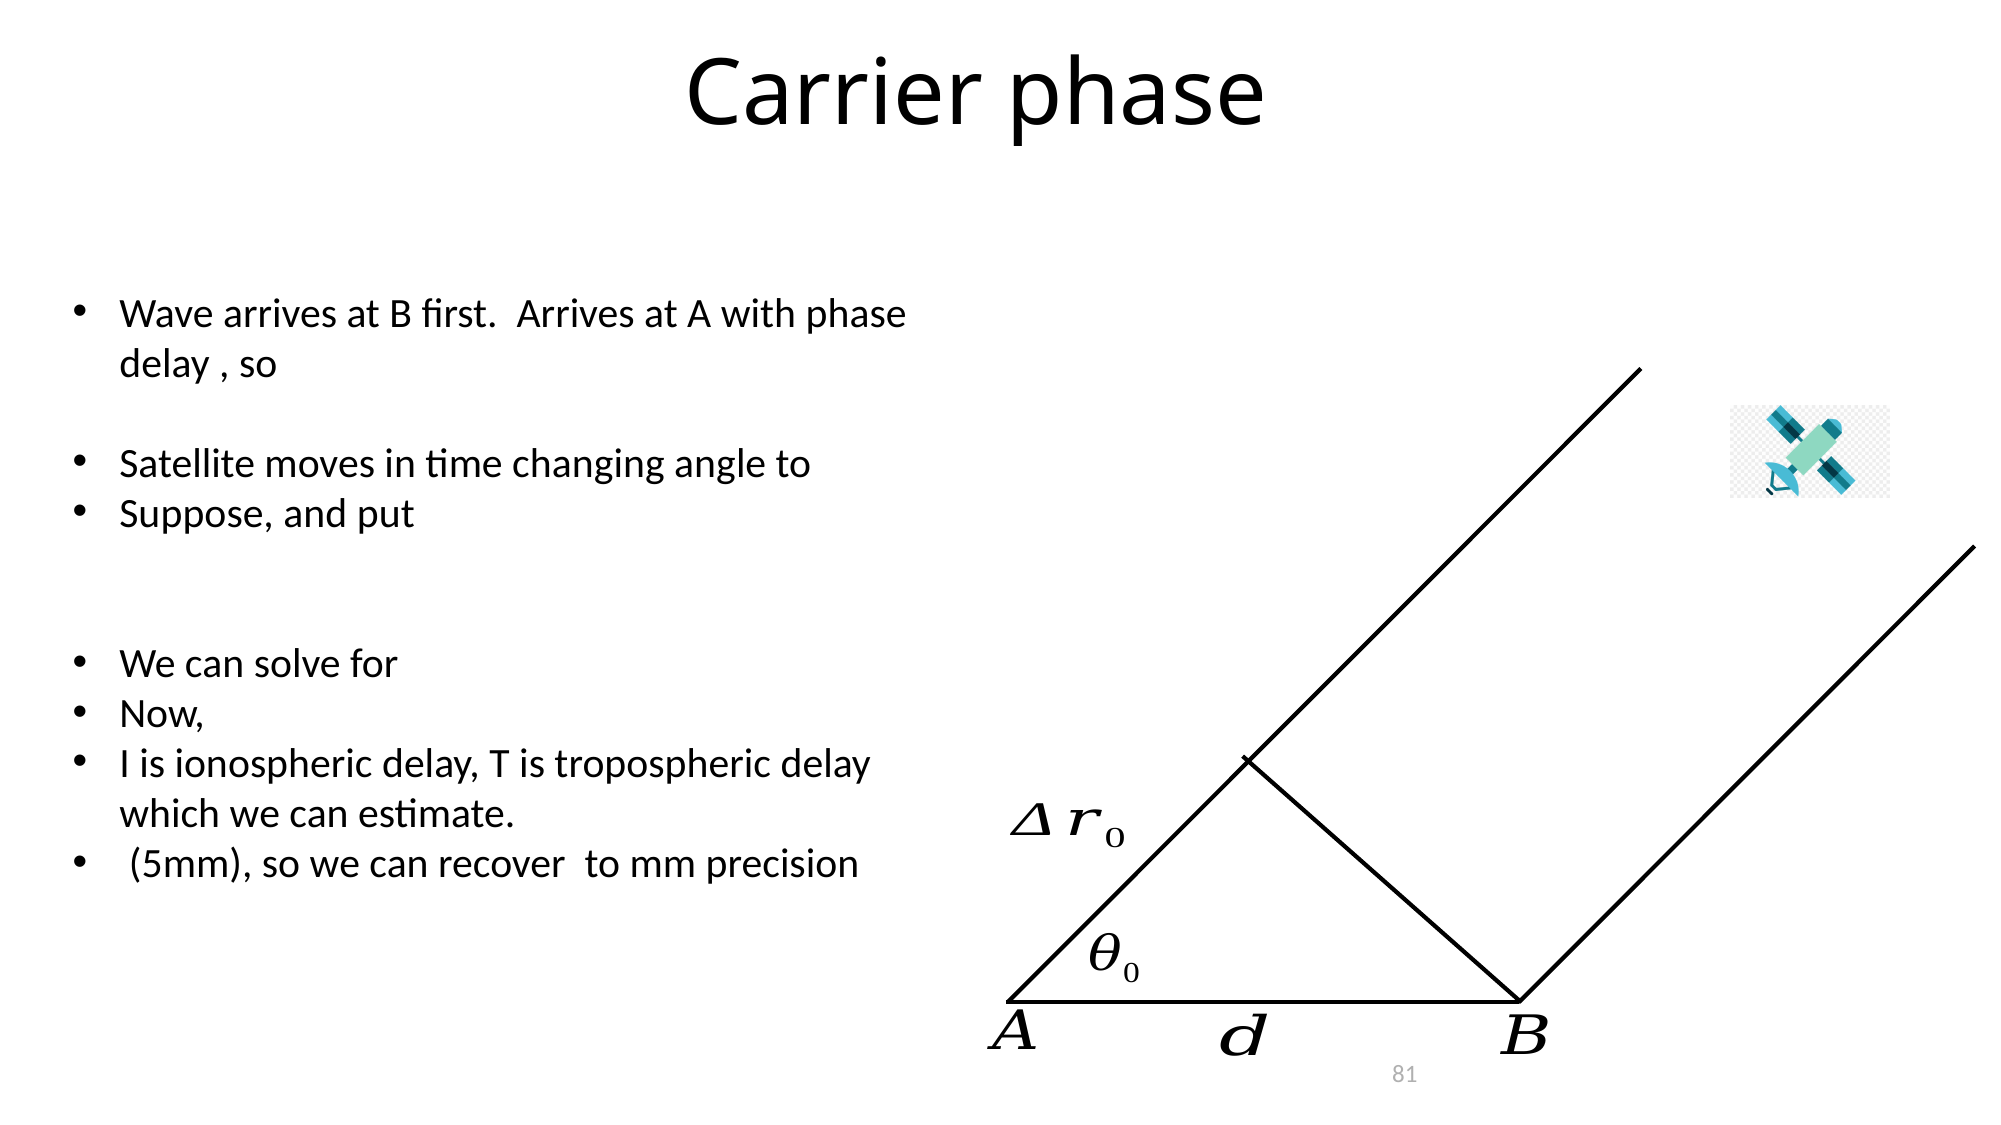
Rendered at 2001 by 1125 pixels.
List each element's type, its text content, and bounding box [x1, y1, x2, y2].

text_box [1641, 545, 1975, 1003]
slide_number 81 [1074, 1004, 1425, 1125]
text_box Carrier phase [30, 25, 1922, 151]
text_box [1007, 368, 1641, 1003]
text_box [1242, 756, 1522, 1003]
picture [1730, 405, 1890, 498]
